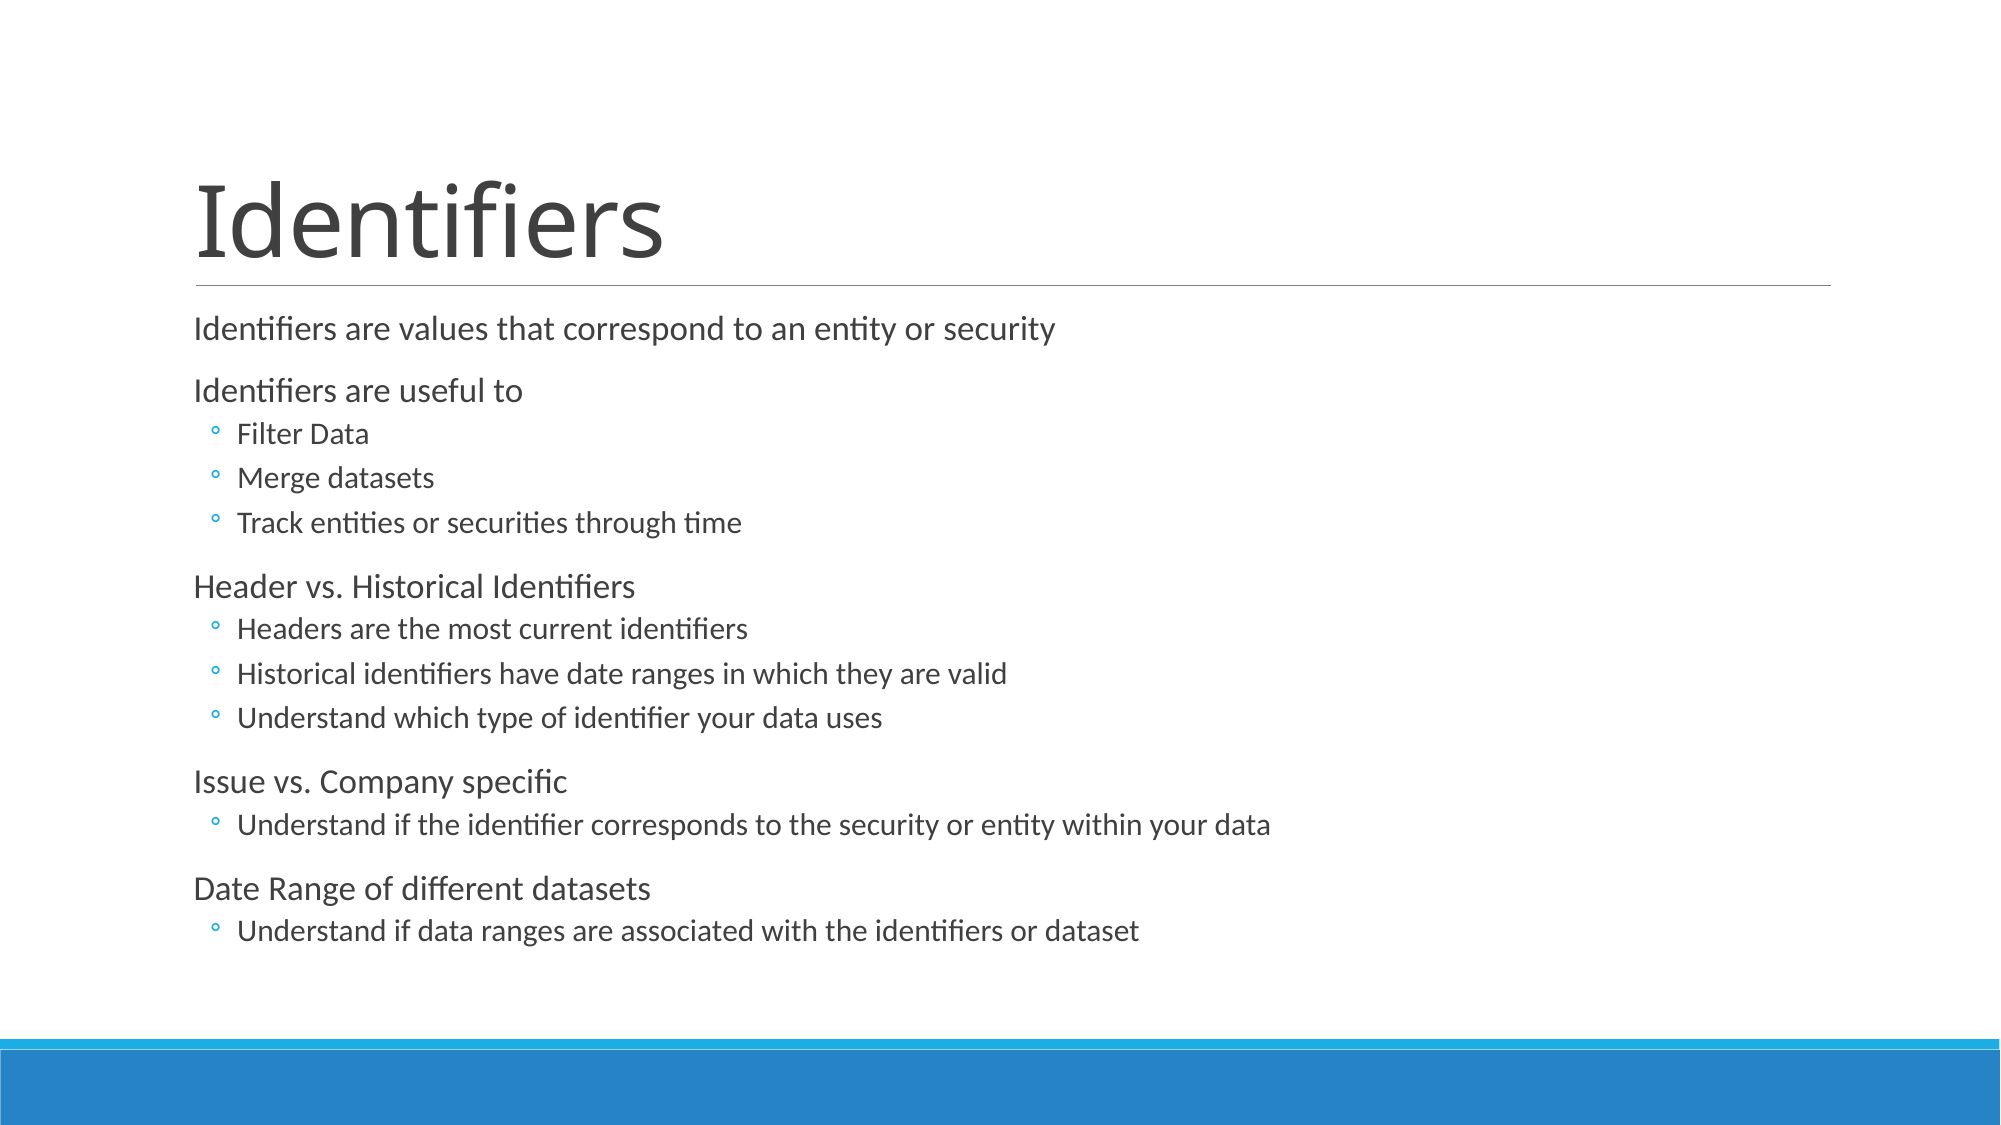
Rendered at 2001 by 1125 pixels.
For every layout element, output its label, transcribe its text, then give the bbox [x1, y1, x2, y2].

list Identifiers are values that correspond to an entity or security Identifiers are useful to Filter Data Merge datasets Track entities or securities through time Header vs. Historical Identifiers Headers are the most current identifiers Historical identifiers have date ranges in which they are valid Understand which type of identifier your data uses Issue vs. Company specific Understand if the identifier corresponds to the security or entity within your data Date Range of different datasets Understand if data ranges are associated with the identifiers or dataset [180, 302, 1830, 963]
title Identifiers [180, 47, 1830, 285]
